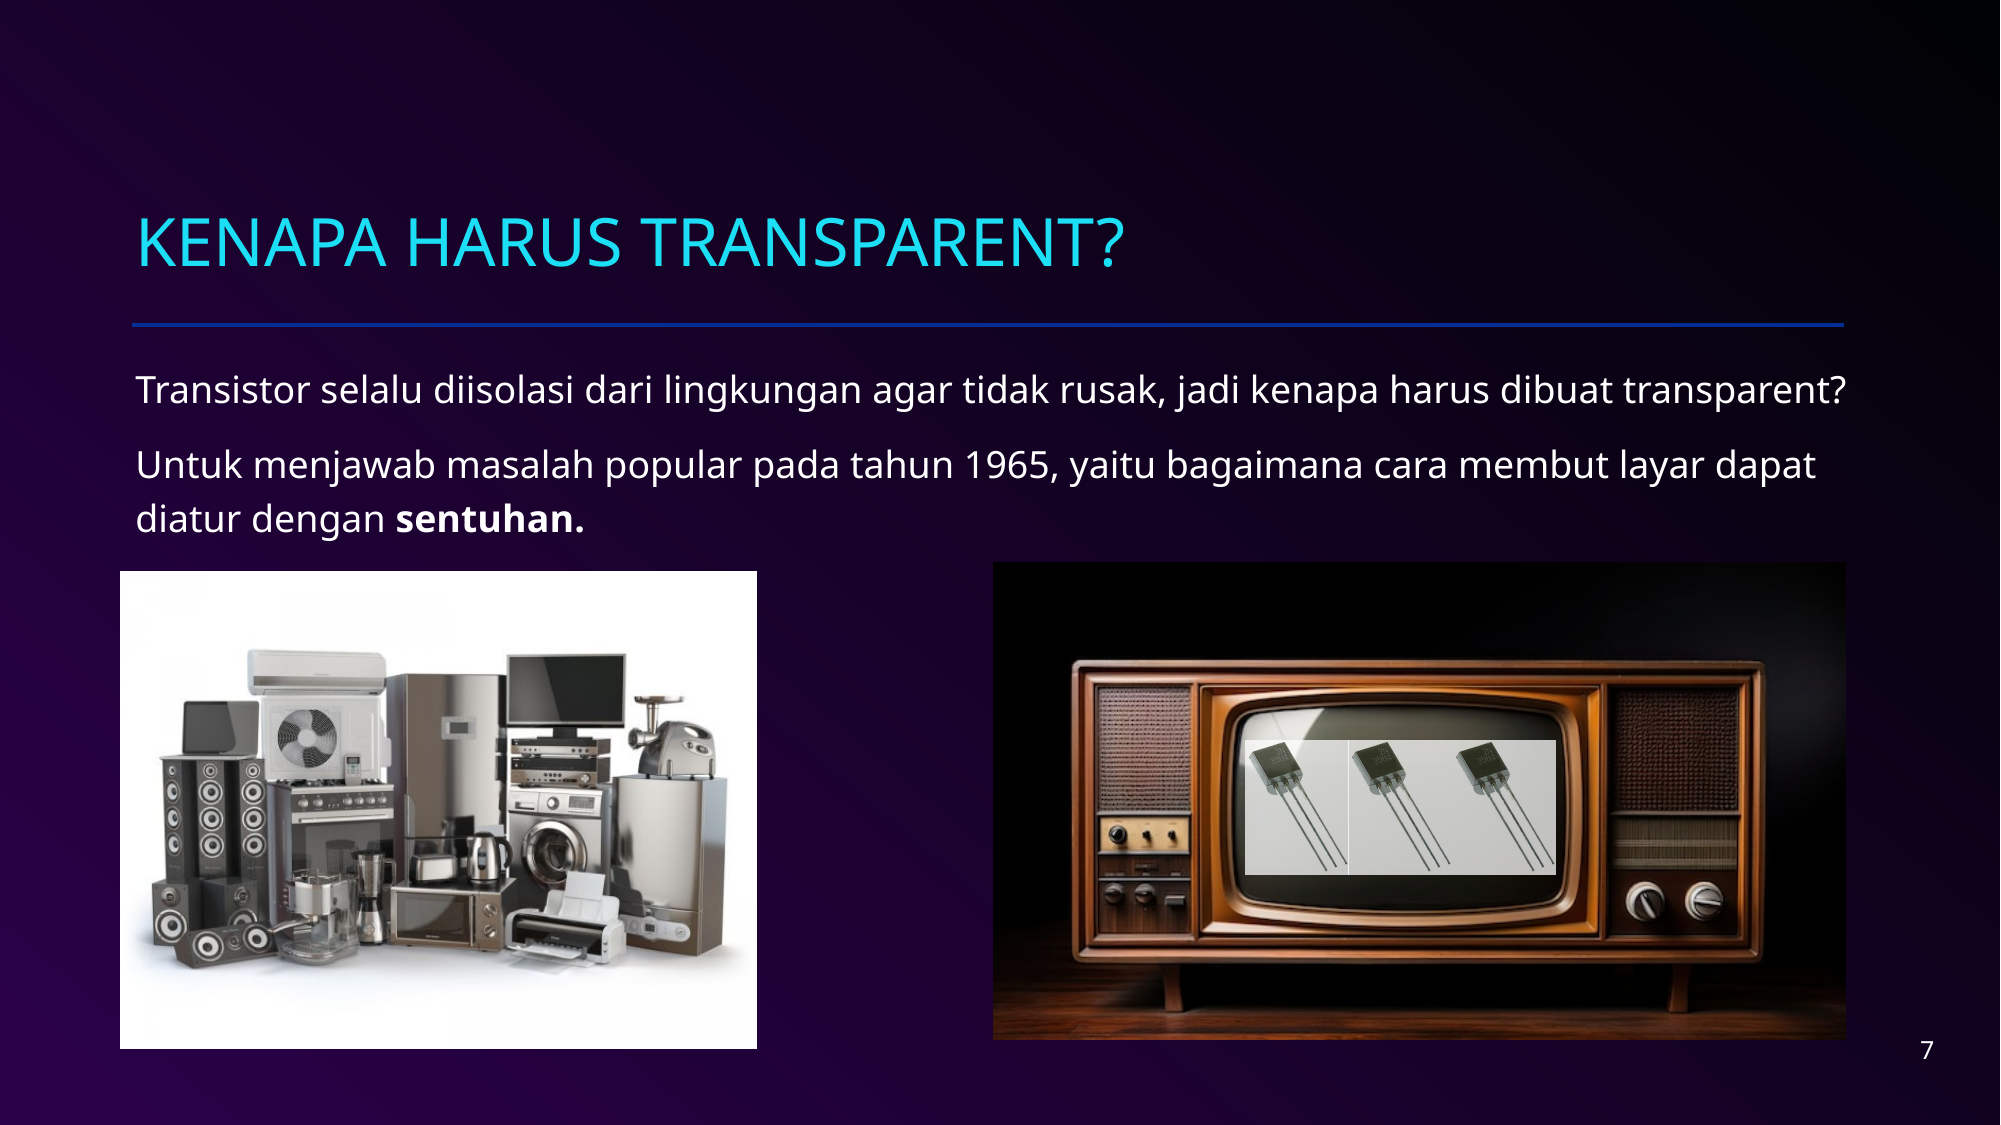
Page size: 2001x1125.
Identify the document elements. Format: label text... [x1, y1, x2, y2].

list Transistor selalu diisolasi dari lingkungan agar tidak rusak, jadi kenapa harus dibuat transparent? Untuk menjawab masalah popular pada tahun 1965, yaitu bagaimana cara membut layar dapat diatur dengan sentuhan. [120, 349, 1926, 912]
slide_number 7 [1499, 1021, 1950, 1082]
picture [120, 571, 757, 1049]
title Kenapa harus transparent? [120, 71, 1846, 289]
picture [993, 562, 1846, 1040]
